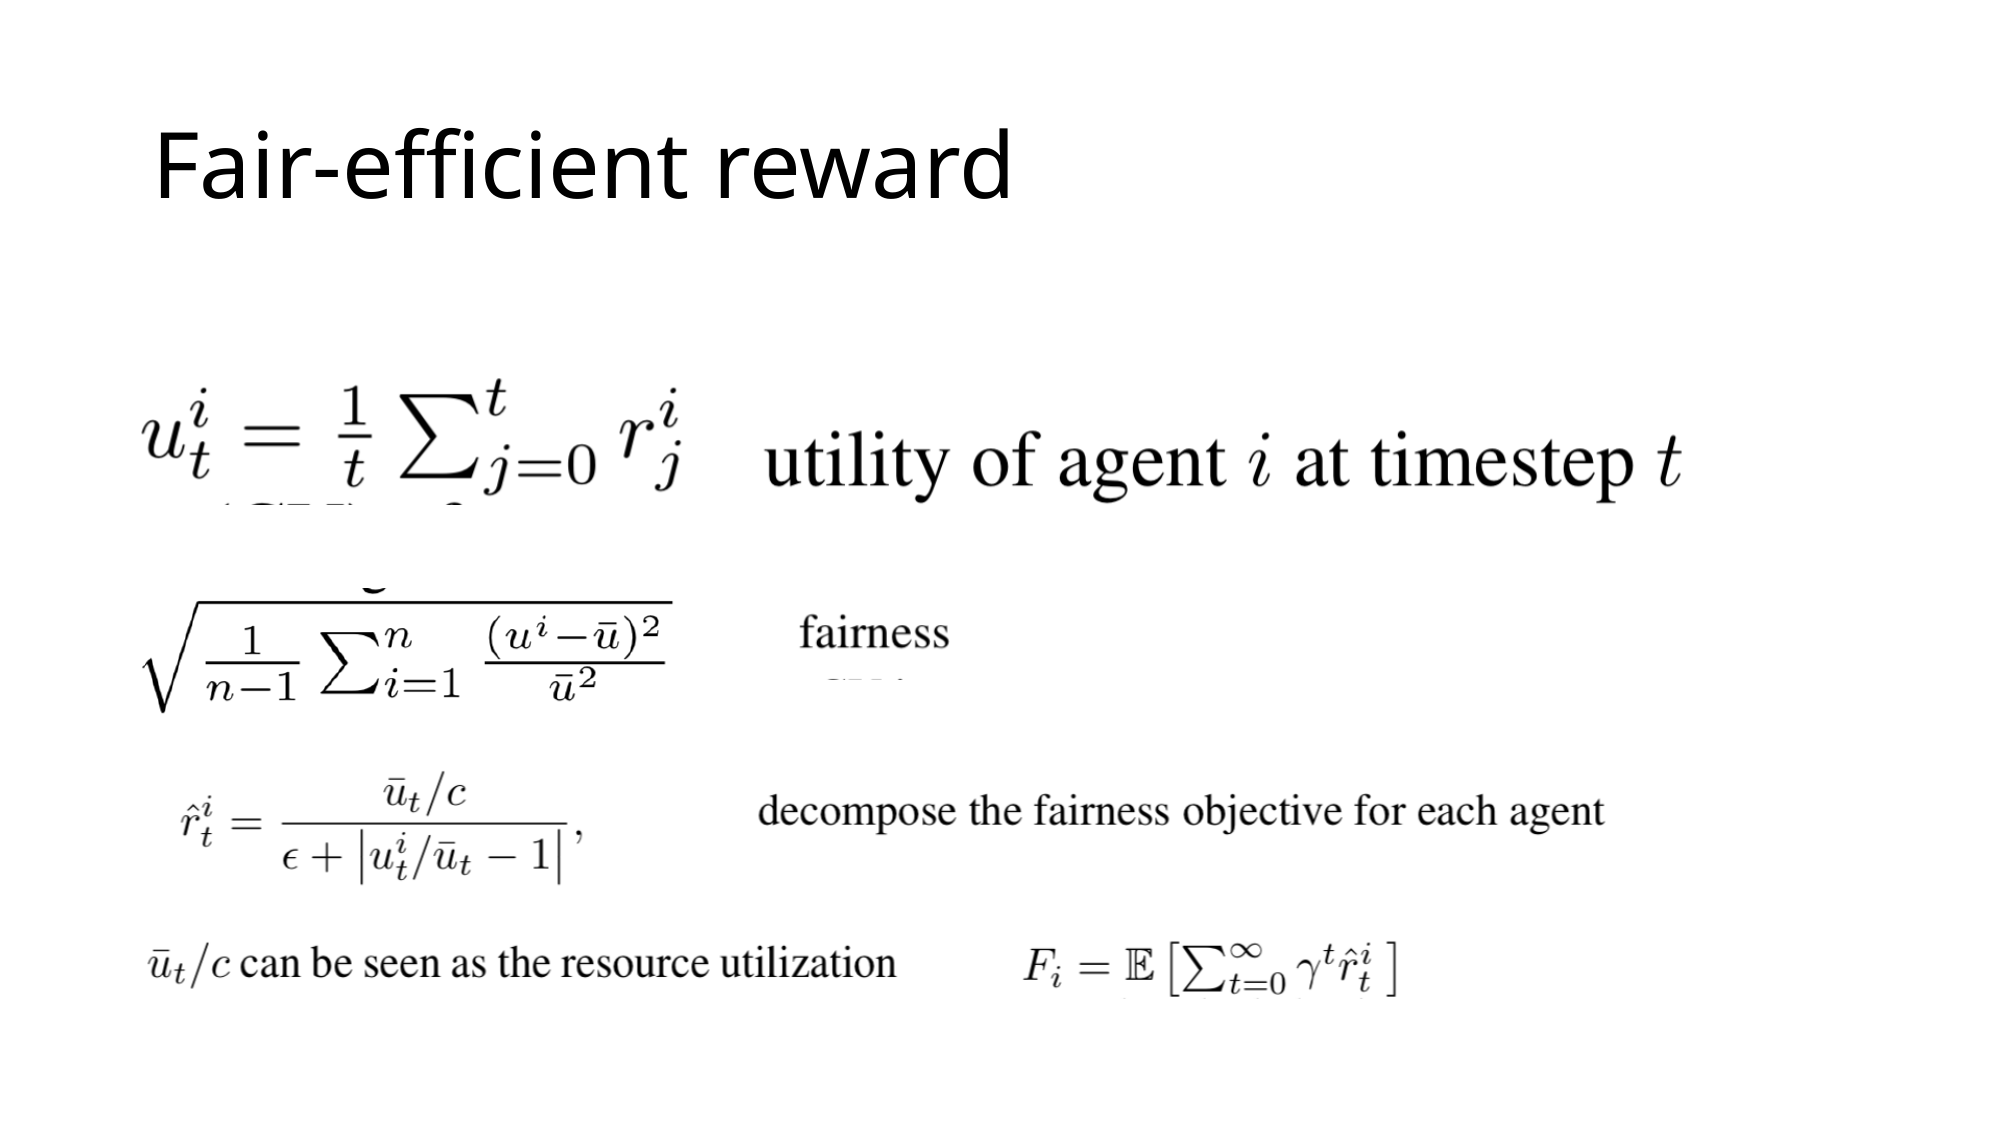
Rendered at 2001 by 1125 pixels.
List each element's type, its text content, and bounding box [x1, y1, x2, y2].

picture [795, 587, 958, 680]
picture [119, 588, 677, 719]
picture [748, 788, 1614, 853]
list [748, 404, 1691, 522]
title Fair-efficient reward [137, 59, 1863, 278]
picture [137, 373, 686, 505]
picture [137, 933, 903, 991]
picture [119, 739, 597, 902]
picture [1016, 933, 1400, 999]
